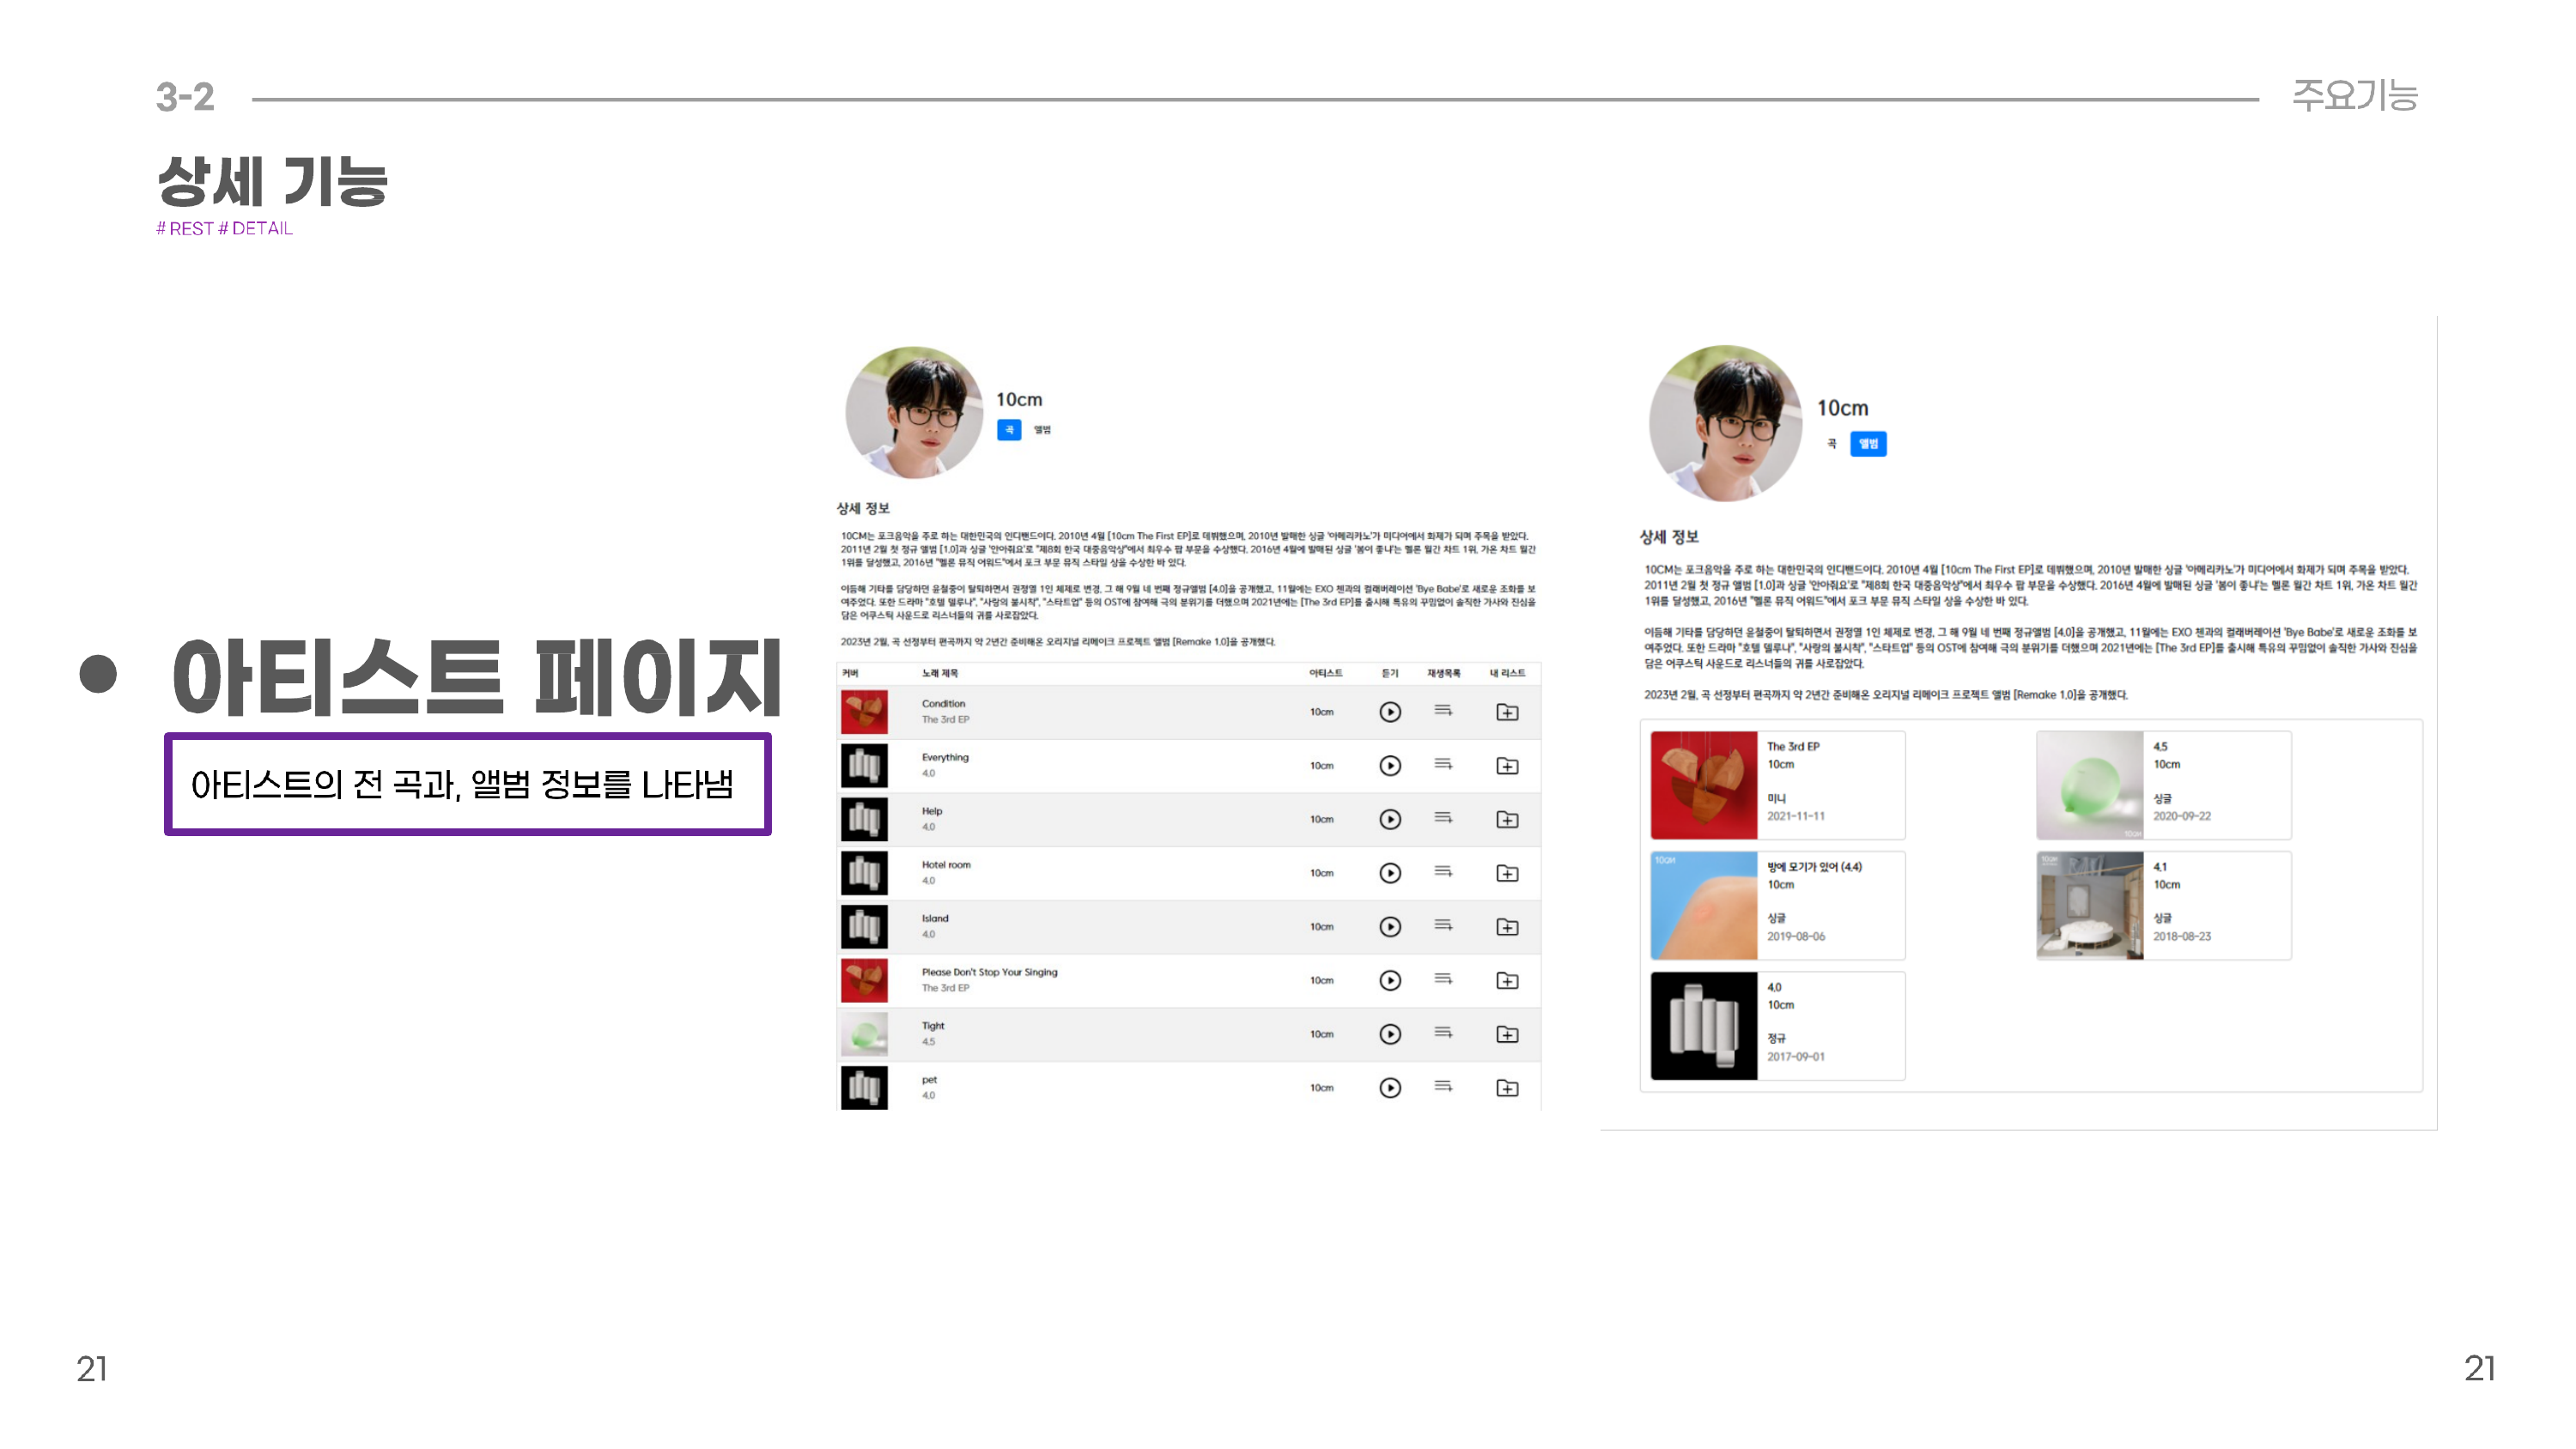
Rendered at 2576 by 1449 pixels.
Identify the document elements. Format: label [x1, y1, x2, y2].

text_box [431, 640, 501, 693]
text_box [159, 156, 194, 184]
text_box [427, 699, 504, 714]
text_box [156, 82, 215, 112]
text_box [77, 1355, 106, 1381]
text_box [161, 185, 205, 208]
text_box [228, 638, 252, 717]
text_box [342, 699, 419, 714]
text_box [623, 639, 671, 714]
text_box [195, 156, 210, 185]
text_box [315, 638, 331, 717]
text_box [341, 156, 386, 175]
text_box [2465, 1355, 2494, 1381]
text_box [343, 638, 419, 688]
text_box [260, 640, 312, 713]
text_box [2293, 79, 2419, 112]
text_box [252, 156, 262, 207]
text_box [679, 638, 695, 717]
text_box [598, 638, 612, 717]
text_box [320, 156, 331, 207]
text_box [285, 157, 314, 204]
picture [1601, 316, 2439, 1131]
text_box [79, 654, 118, 694]
text_box [574, 639, 594, 715]
text_box [536, 640, 577, 713]
picture [835, 346, 1542, 1111]
text_box [337, 177, 387, 185]
text_box [764, 638, 780, 717]
text_box [173, 639, 221, 714]
text_box [340, 187, 386, 208]
text_box [213, 156, 249, 206]
text_box [252, 98, 2260, 102]
text_box [155, 221, 293, 235]
text_box [708, 640, 762, 713]
text_box [163, 731, 773, 837]
